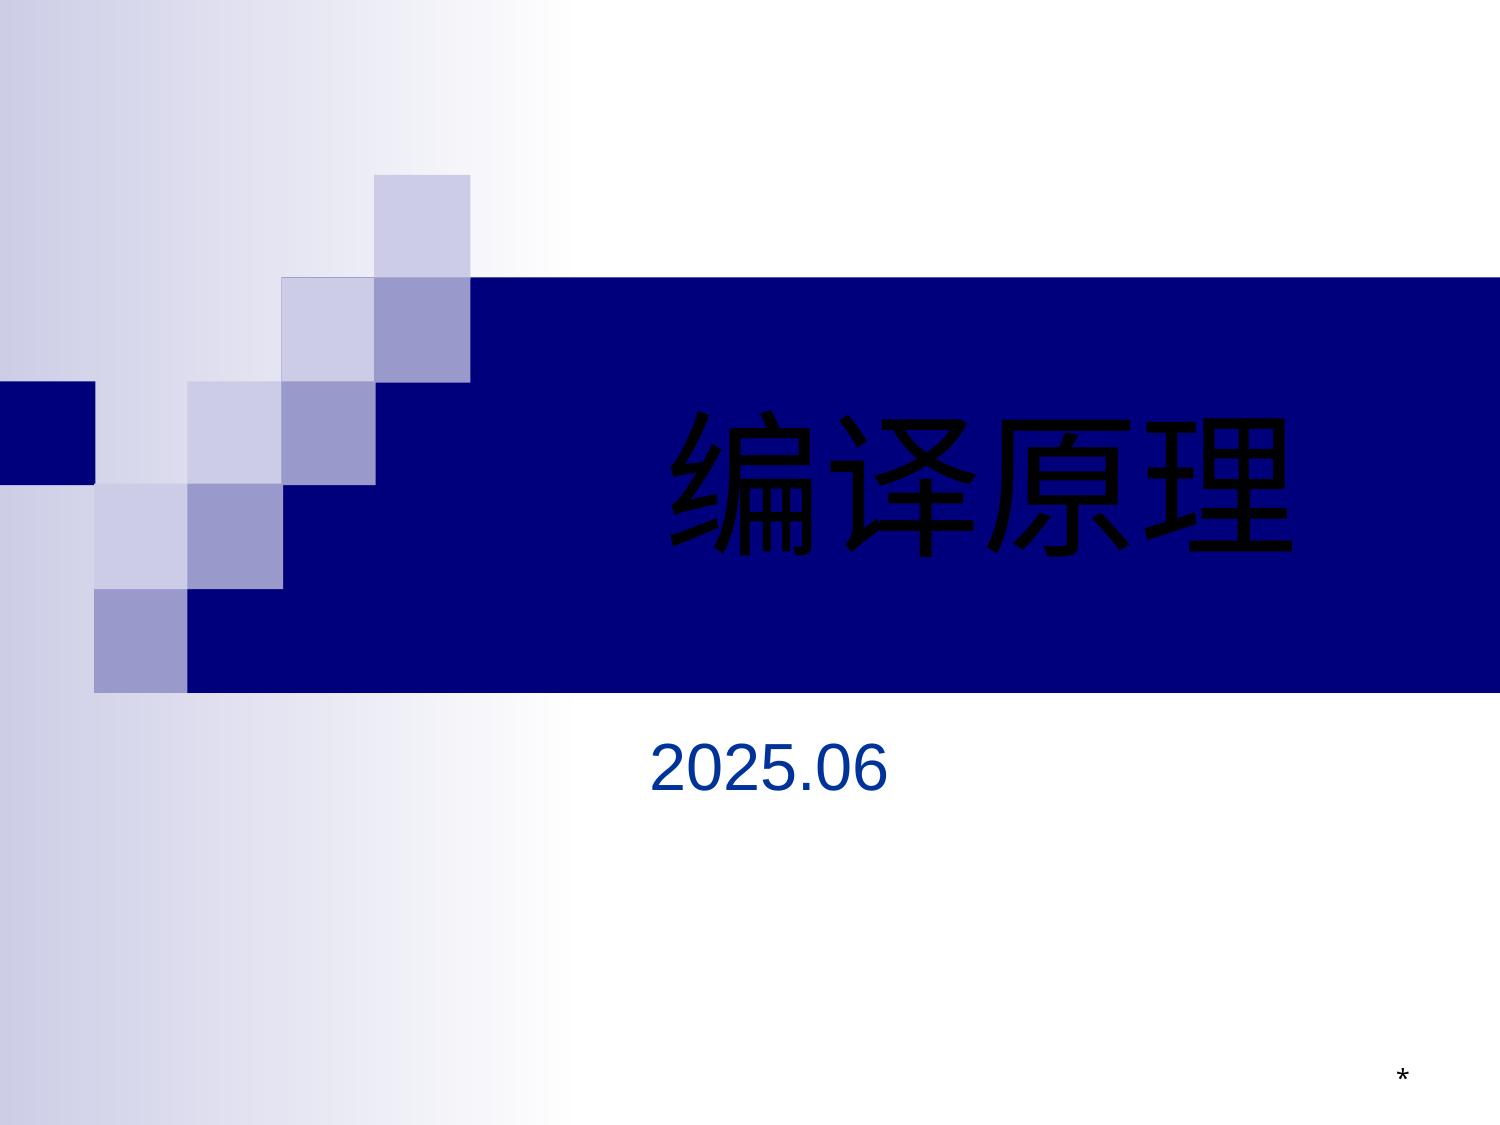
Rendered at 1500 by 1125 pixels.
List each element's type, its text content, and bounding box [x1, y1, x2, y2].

subtitle 2025.06 [88, 715, 1452, 1036]
title 编译原理 [487, 299, 1476, 663]
slide_number * [1074, 1036, 1425, 1100]
